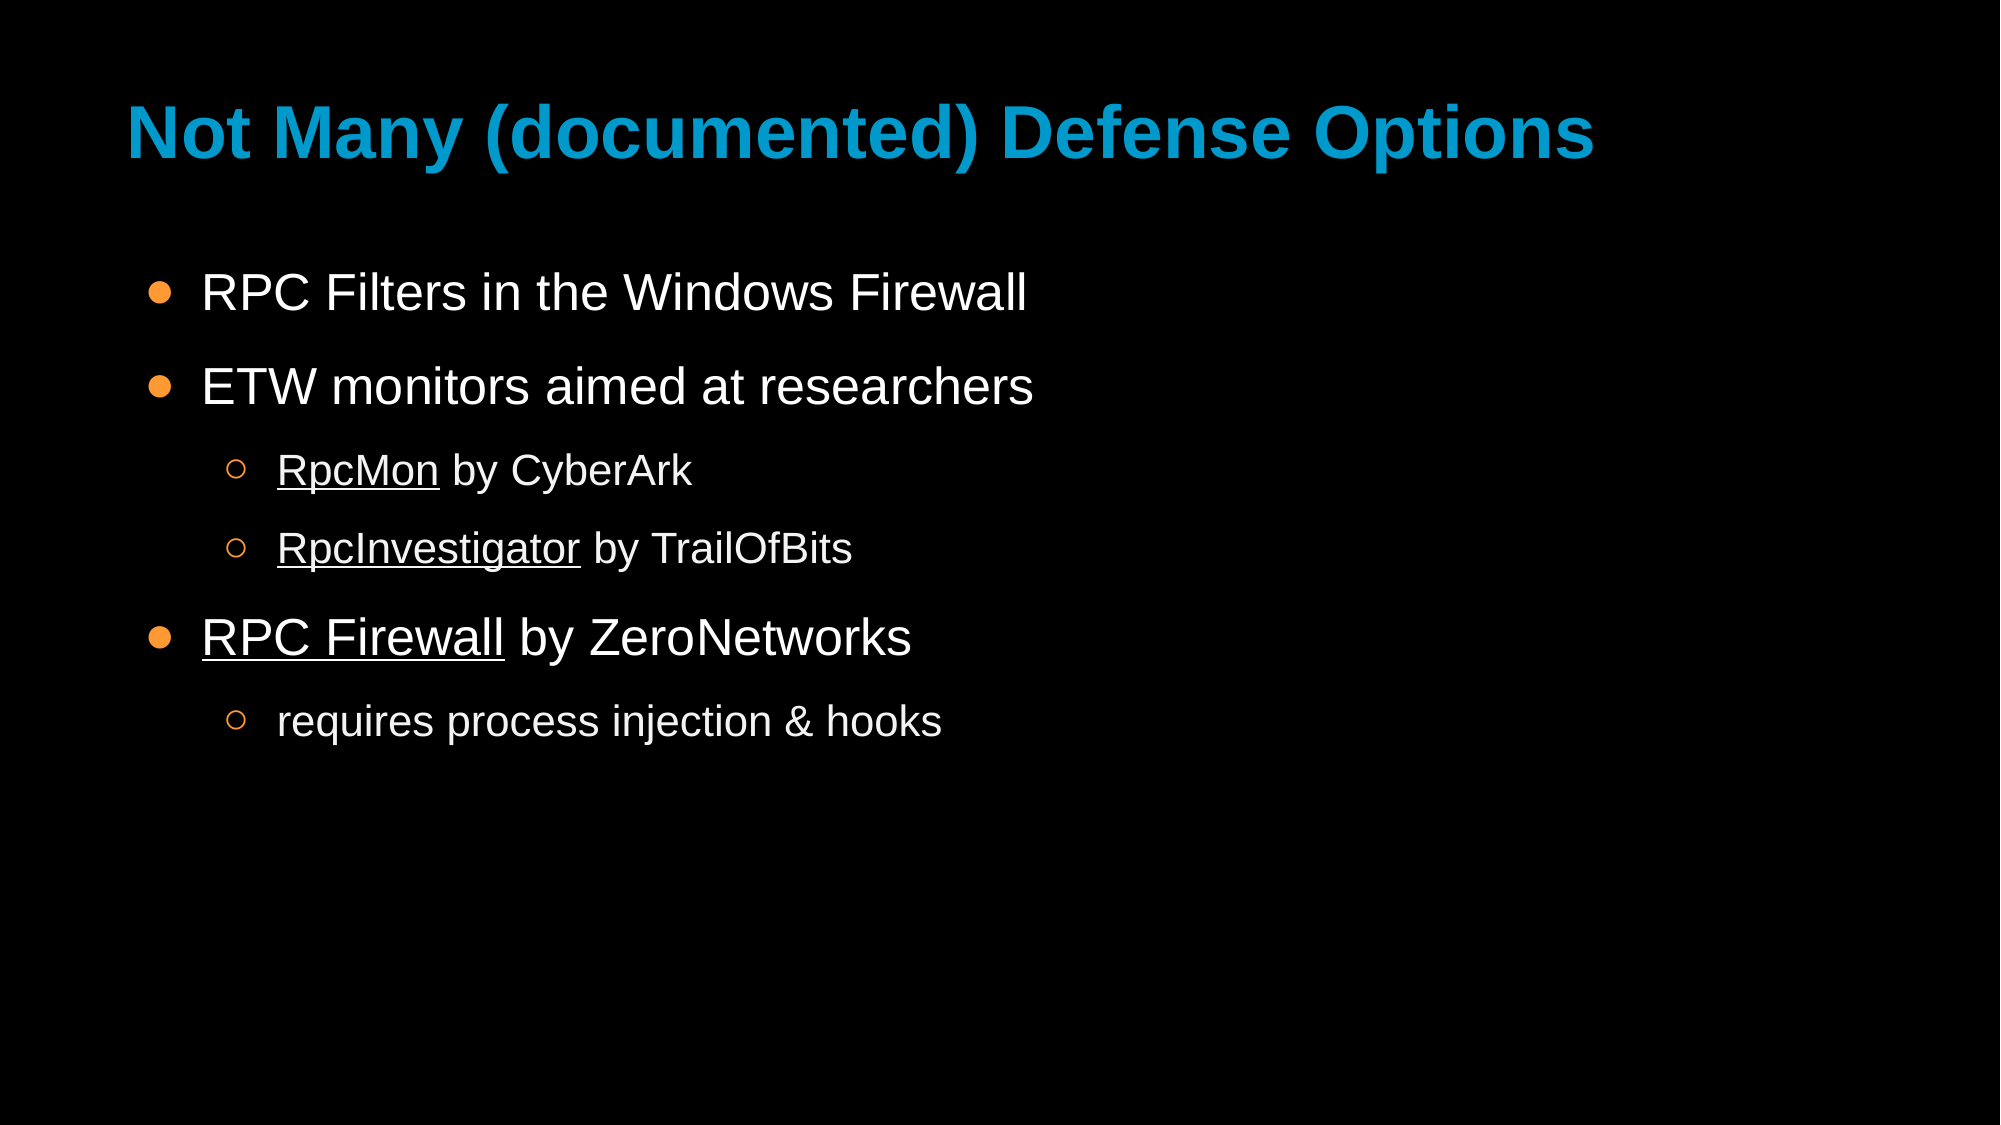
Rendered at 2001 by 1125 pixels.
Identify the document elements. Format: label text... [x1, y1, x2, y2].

title Not Many (documented) Defense Options [111, 91, 1938, 167]
list RPC Filters in the Windows Firewall ETW monitors aimed at researchers RpcMon by CyberArk RpcInvestigator by TrailOfBits RPC Firewall by ZeroNetworks requires process injection & hooks [111, 212, 1938, 1005]
